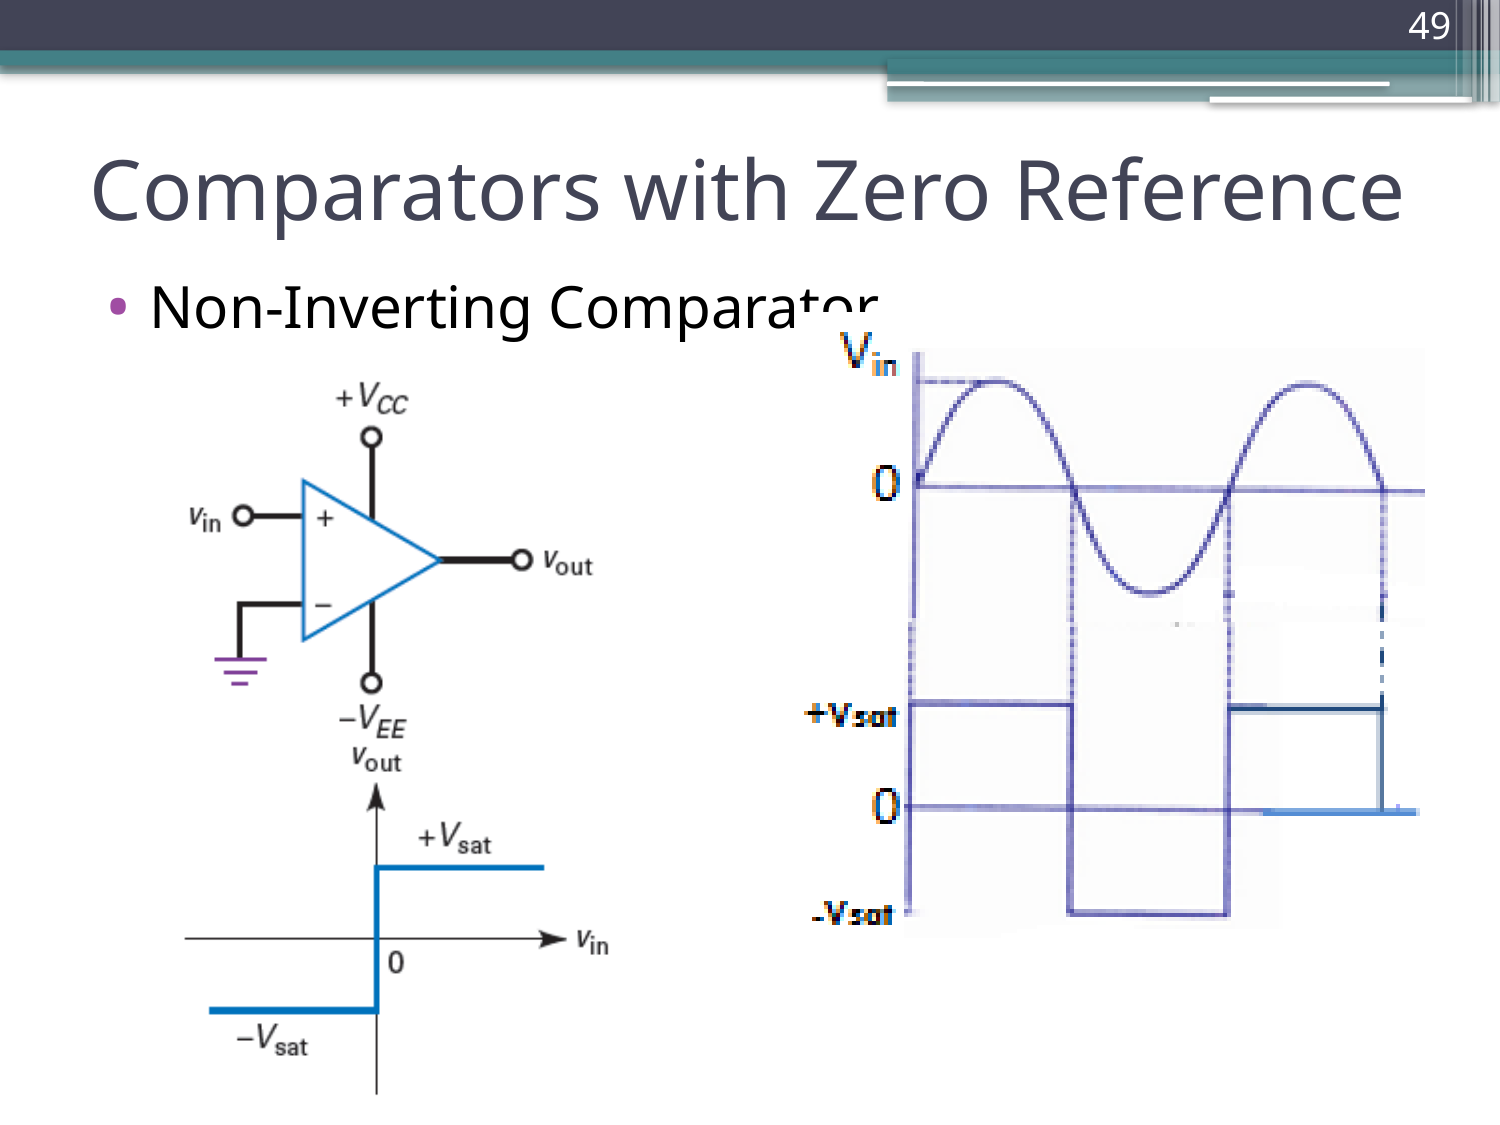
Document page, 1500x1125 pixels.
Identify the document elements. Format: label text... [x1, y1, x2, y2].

slide_number 49 [1341, 0, 1466, 61]
list Non-Inverting Comparator [75, 262, 1425, 1079]
picture [174, 362, 613, 1125]
picture [799, 312, 1426, 938]
title Comparators with Zero Reference [75, 112, 1425, 262]
